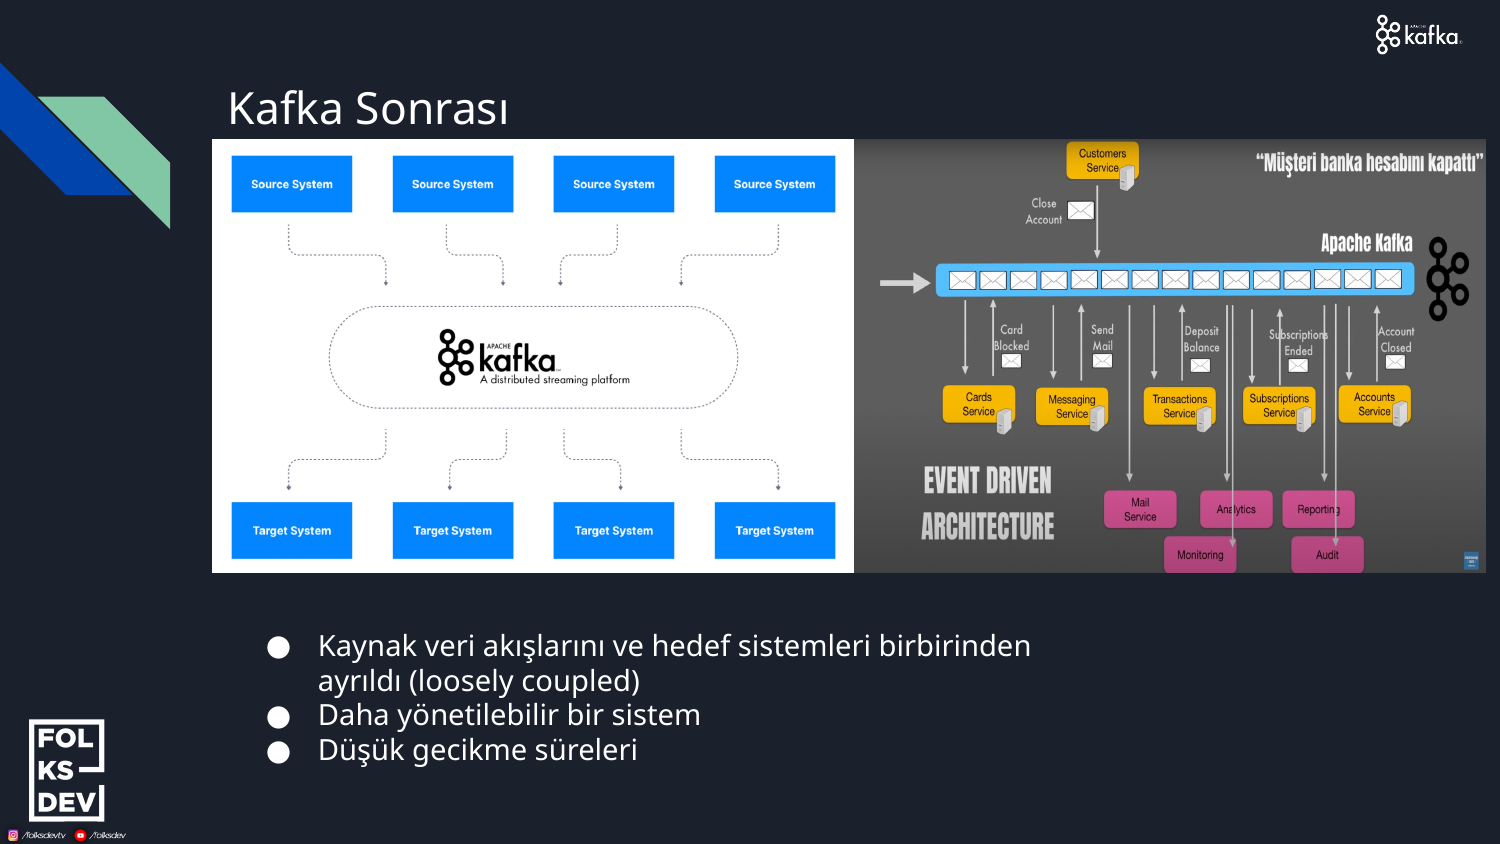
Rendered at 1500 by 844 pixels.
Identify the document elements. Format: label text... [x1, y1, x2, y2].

picture [212, 139, 1486, 573]
title Kafka Sonrası [212, 64, 1368, 139]
picture [0, 713, 135, 844]
text_box Kaynak veri akışlarını ve hedef sistemleri birbirinden ayrıldı (loosely coupled) Daha yönetilebilir bir sistem Düşük gecikme süreleri [227, 611, 1137, 782]
picture [1356, 0, 1500, 81]
